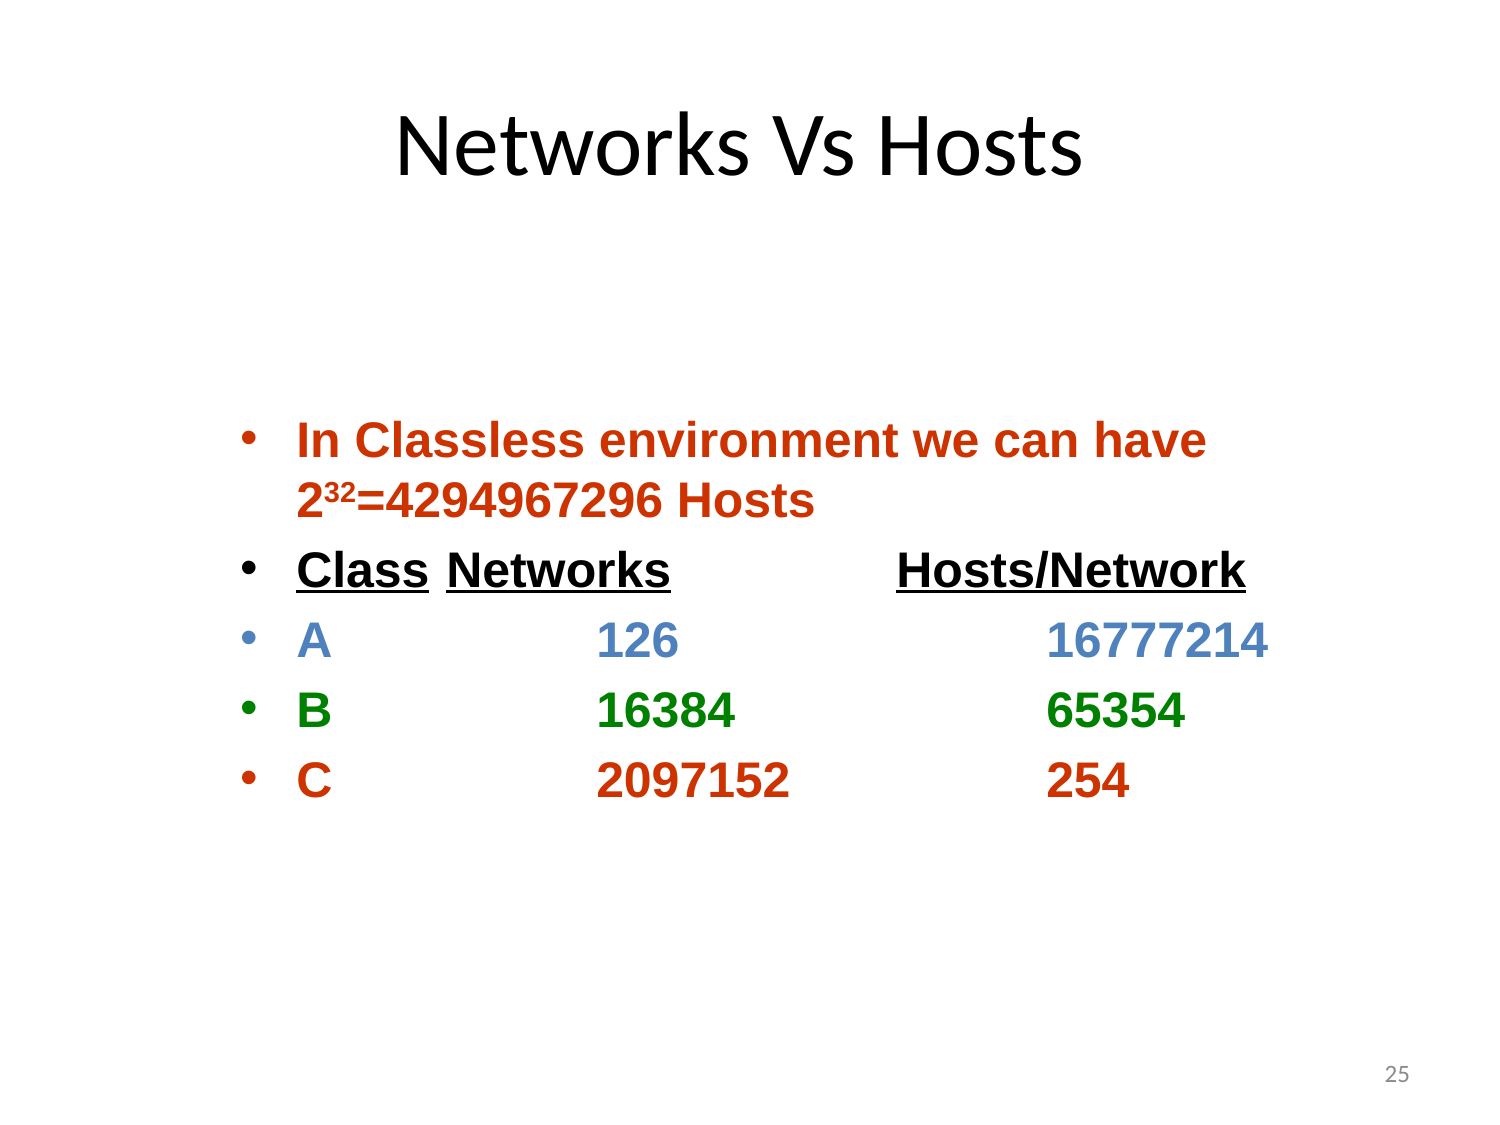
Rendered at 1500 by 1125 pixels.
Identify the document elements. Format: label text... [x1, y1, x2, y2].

list In Classless environment we can have 232=4294967296 Hosts Class Networks Hosts/Network A 126 16777214 B 16384 65354 C 2097152 254 [225, 399, 1363, 925]
title Networks Vs Hosts [75, 45, 1425, 233]
slide_number 25 [1074, 1042, 1425, 1103]
